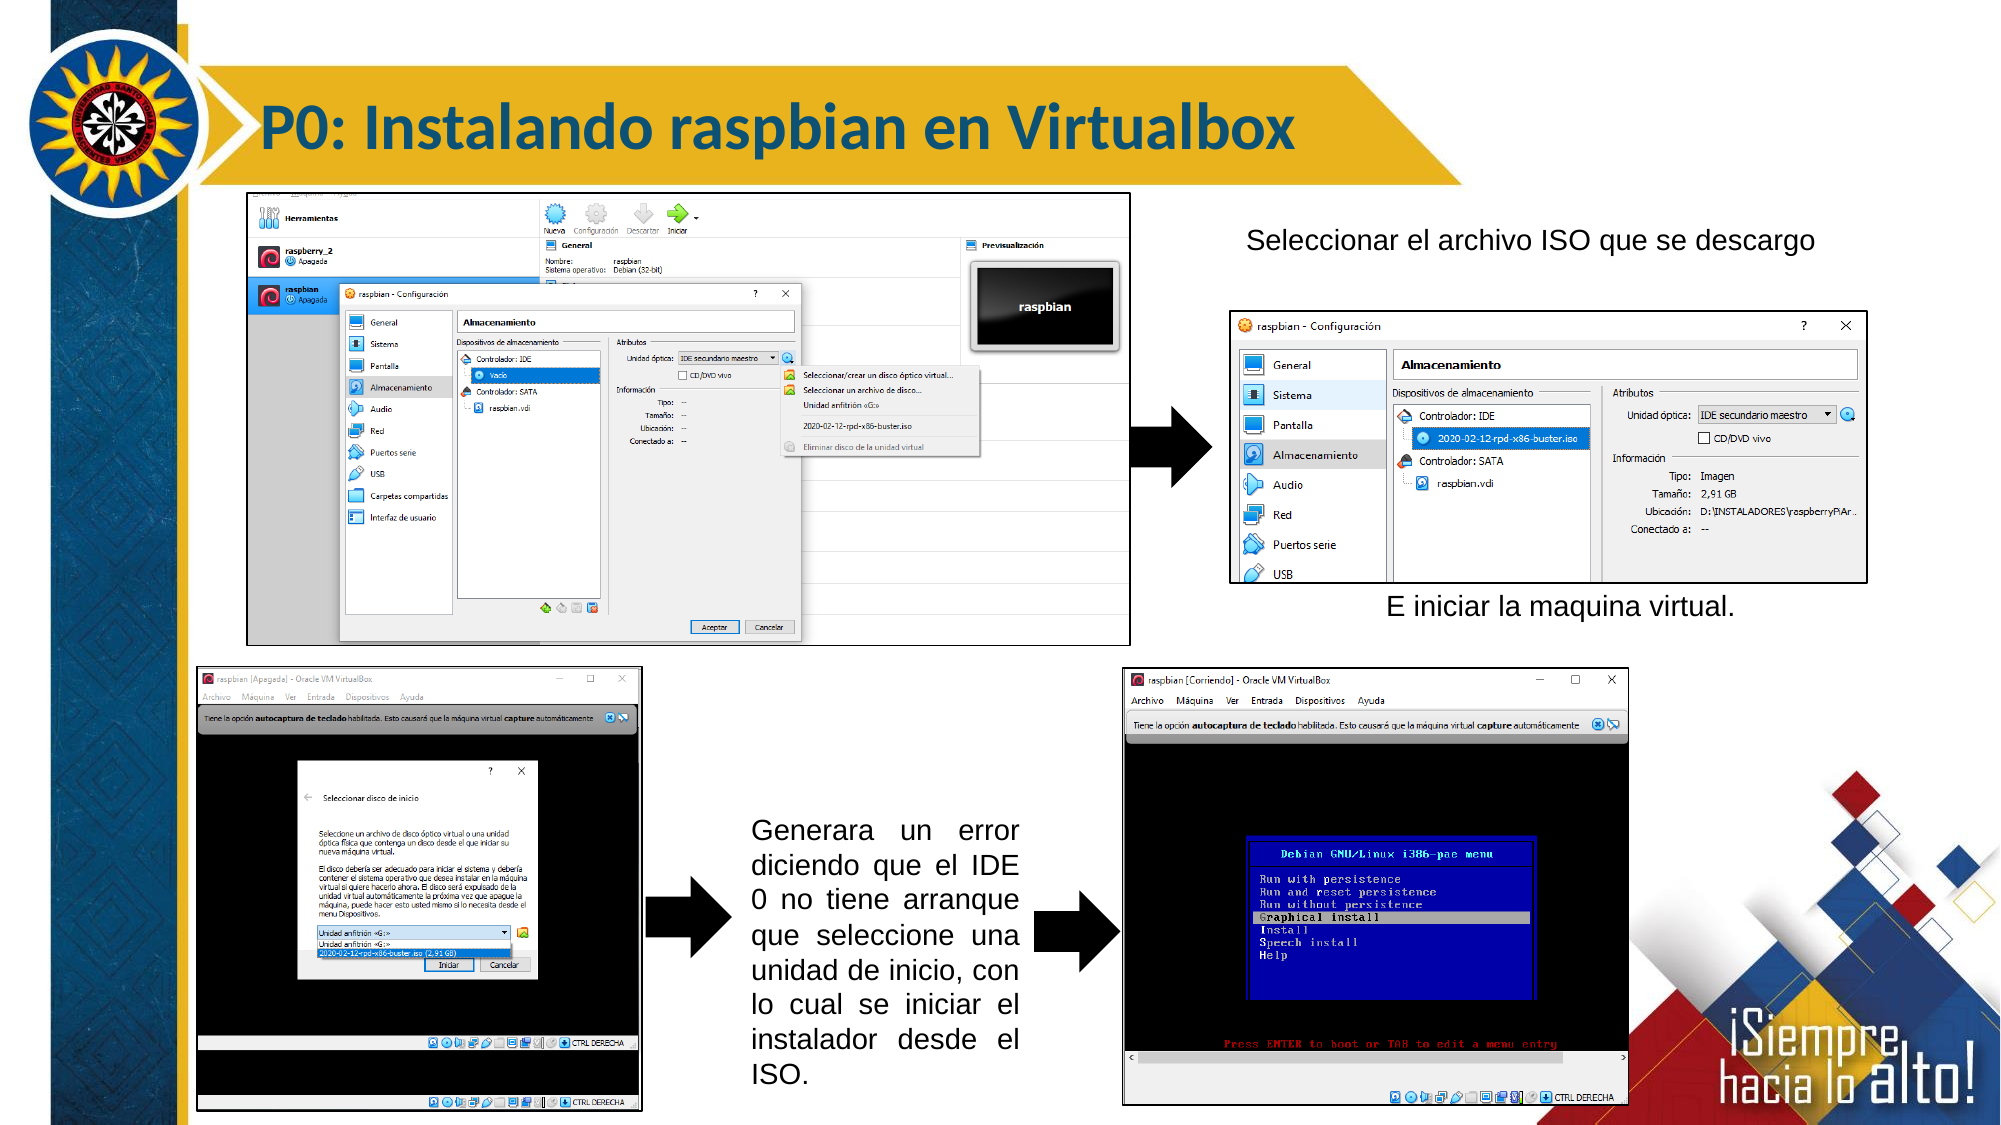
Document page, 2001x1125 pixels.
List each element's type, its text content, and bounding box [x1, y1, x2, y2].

text_box Seleccionar el archivo ISO que se descargo [1230, 213, 1833, 264]
text_box [646, 878, 731, 956]
picture [0, 0, 2001, 1125]
text_box E iniciar la maquina virtual. [1371, 591, 1753, 631]
text_box [1135, 408, 1212, 486]
text_box [1035, 892, 1117, 971]
text_box Generara un error diciendo que el IDE 0 no tiene arranque que seleccione una unidad de inicio, con lo cual se iniciar el instalador desde el ISO. [735, 803, 1036, 1099]
text_box P0: Instalando raspbian en Virtualbox [245, 75, 1483, 170]
